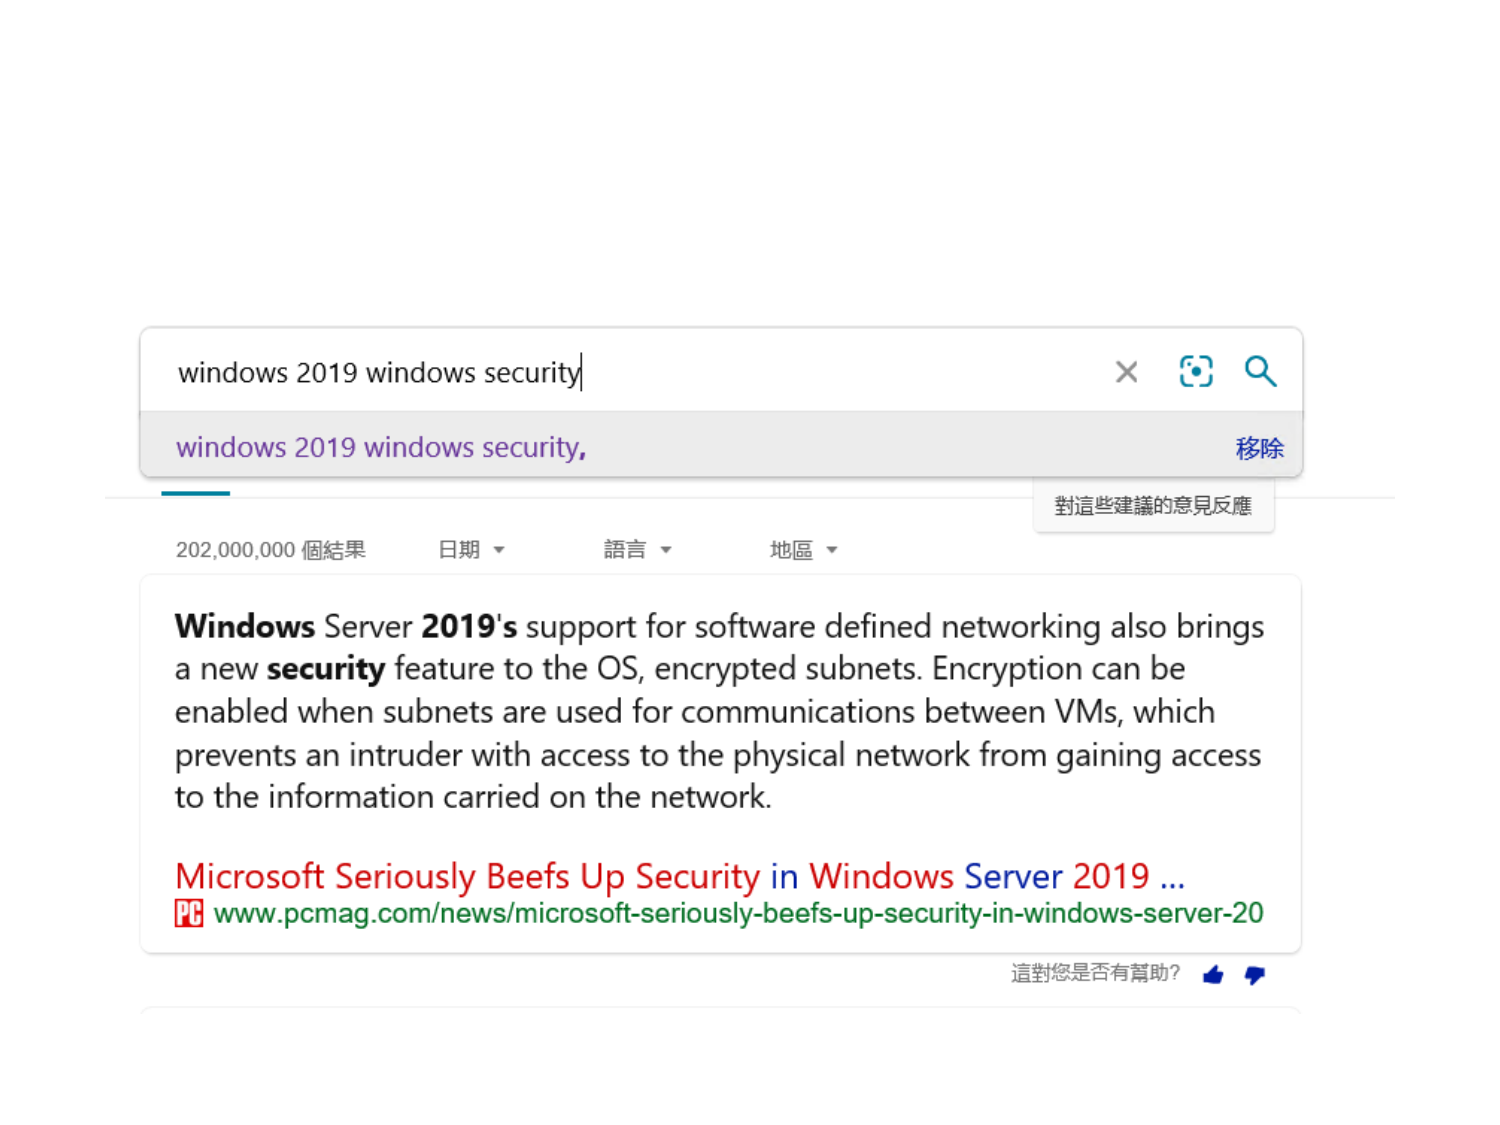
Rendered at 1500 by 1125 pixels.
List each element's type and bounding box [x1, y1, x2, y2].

list [105, 299, 1395, 1014]
